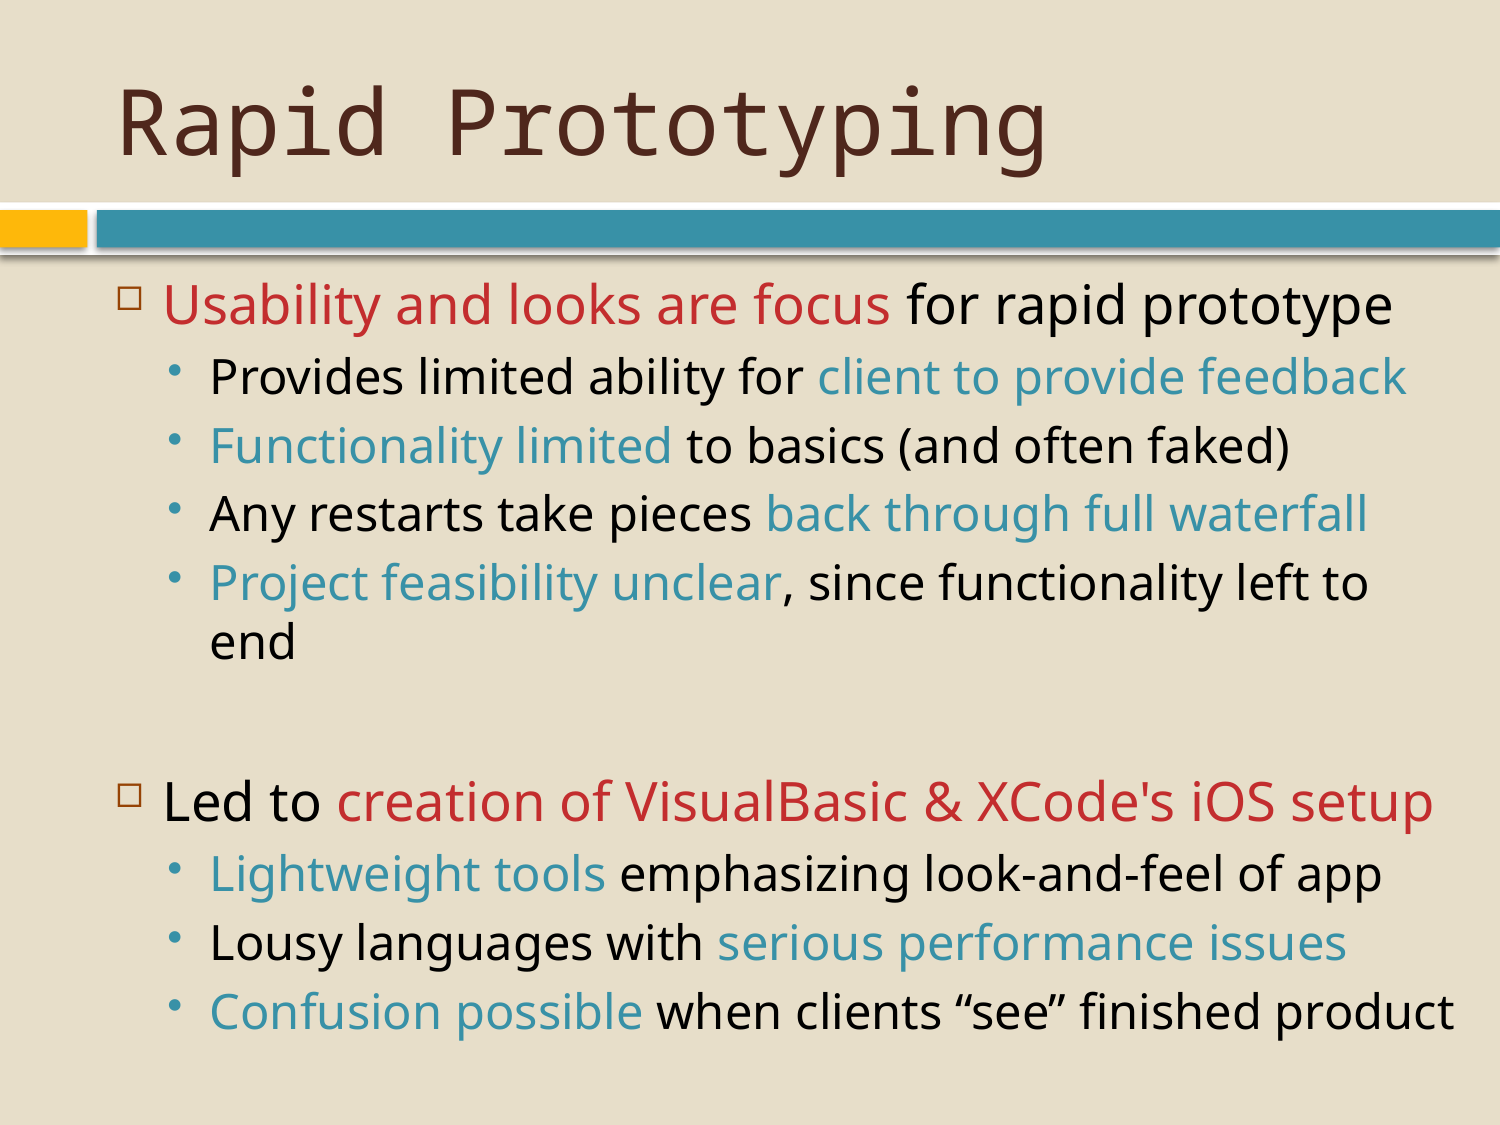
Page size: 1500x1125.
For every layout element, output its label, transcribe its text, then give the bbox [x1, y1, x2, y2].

title Rapid Prototyping [100, 37, 1438, 200]
list Usability and looks are focus for rapid prototype Provides limited ability for client to provide feedback Functionality limited to basics (and often faked) Any restarts take pieces back through full waterfall Project feasibility unclear, since functionality left to end Led to creation of VisualBasic & XCode's iOS setup Lightweight tools emphasizing look-and-feel of app Lousy languages with serious performance issues Confusion possible when clients “see” finished product [100, 262, 1475, 1100]
